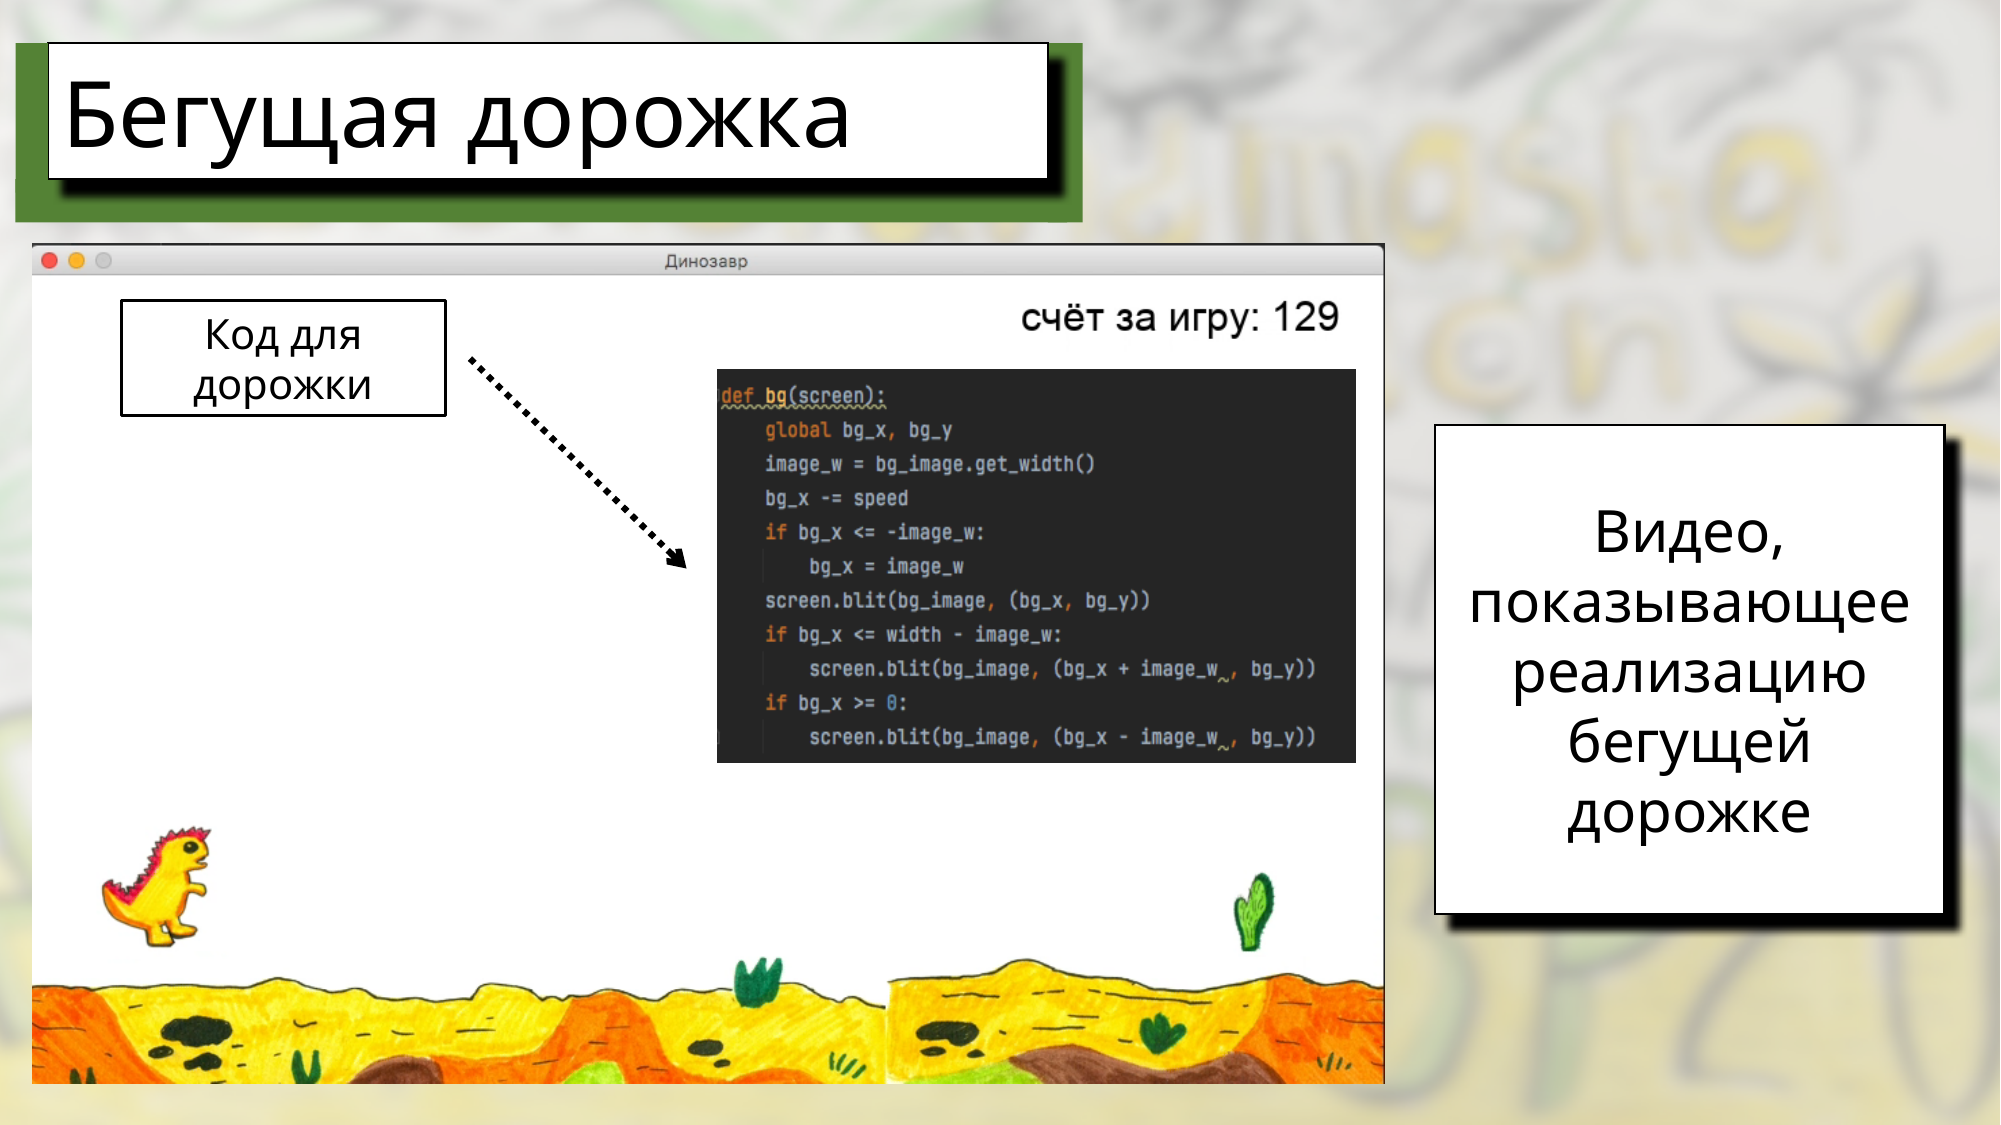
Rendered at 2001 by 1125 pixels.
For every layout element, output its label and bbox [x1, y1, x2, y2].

text_box [31, 242, 1386, 1085]
picture [0, 0, 2000, 1125]
text_box [469, 358, 687, 569]
